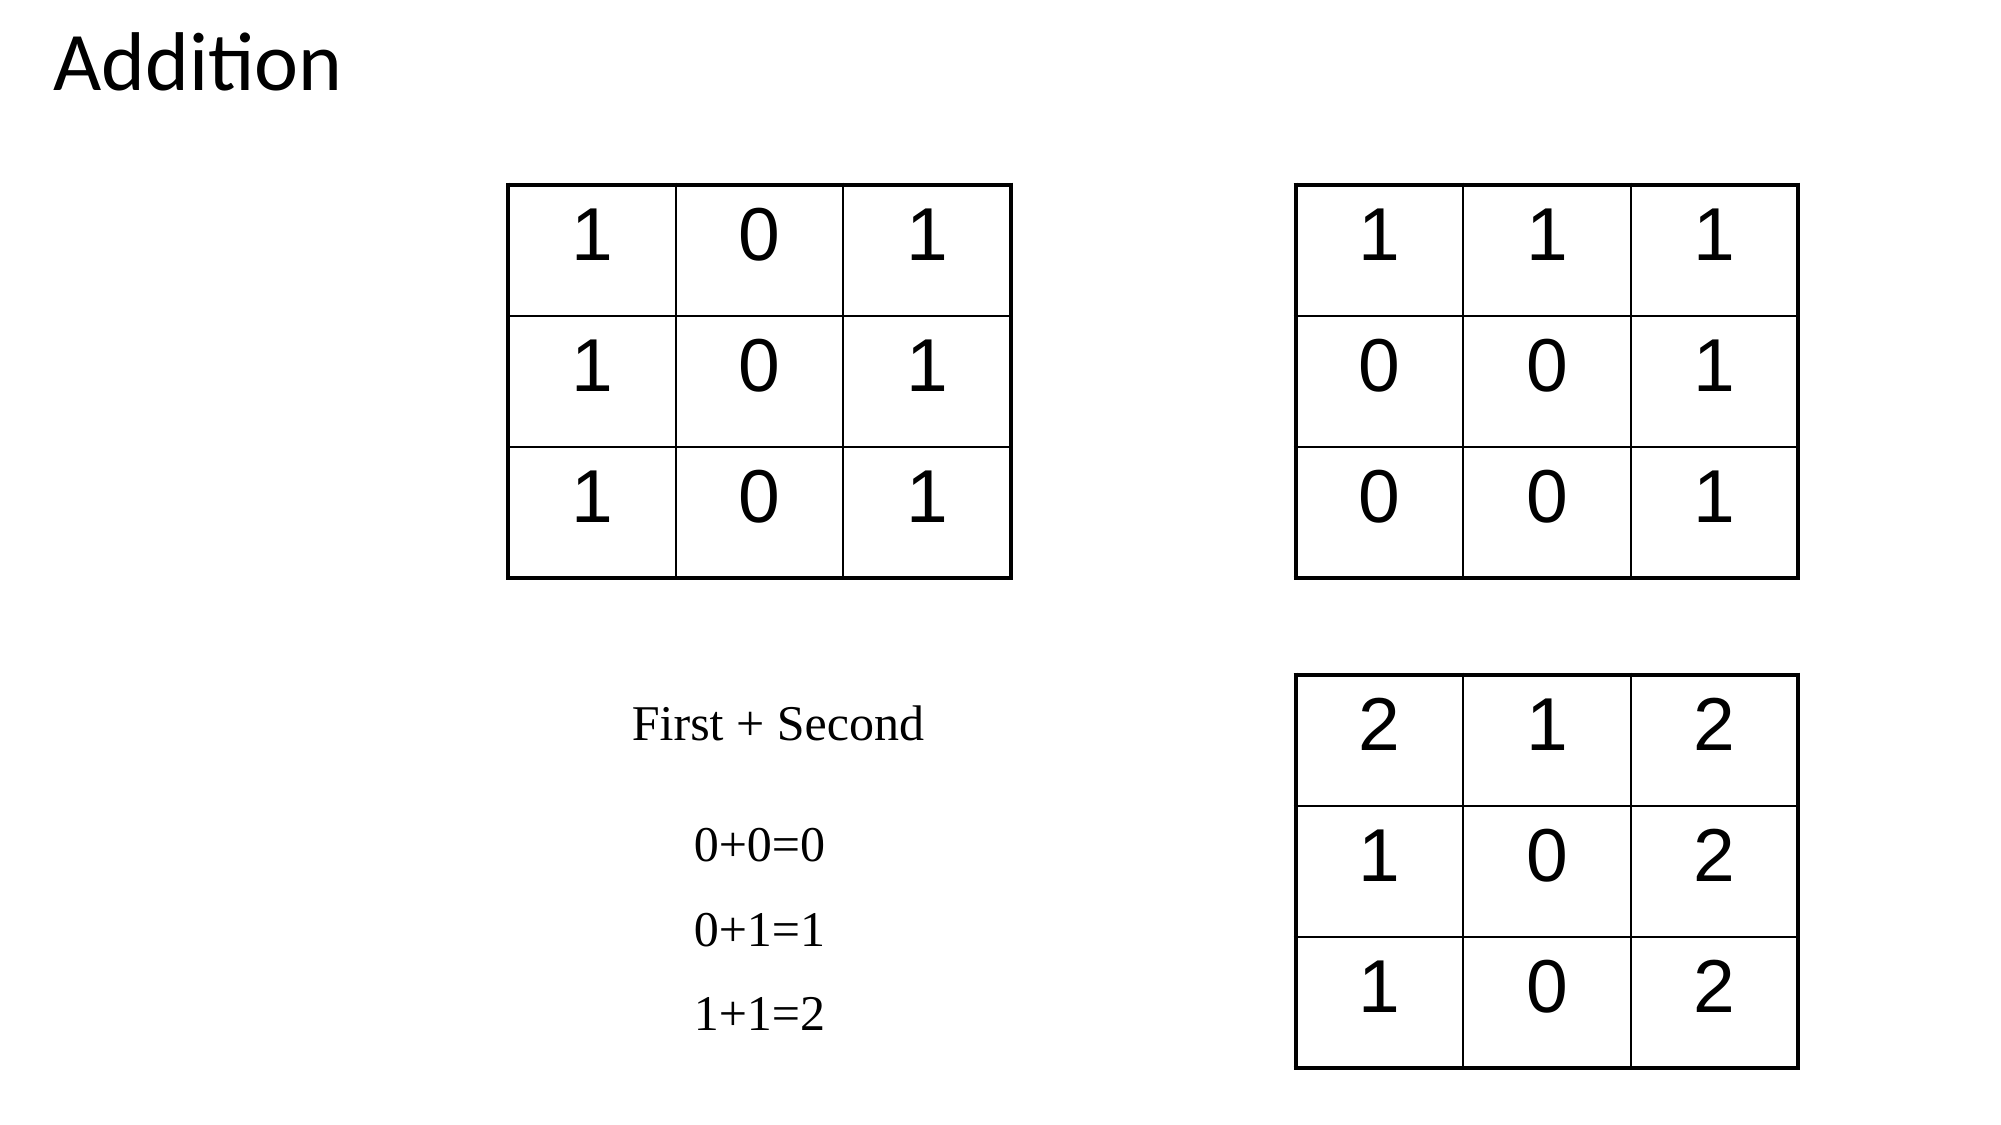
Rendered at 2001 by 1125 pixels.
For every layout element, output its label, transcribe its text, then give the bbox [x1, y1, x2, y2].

table_cell 0 [1464, 317, 1630, 446]
table_header 0 [677, 187, 842, 315]
table_header 2 [1298, 677, 1462, 805]
table_cell 1 [510, 448, 675, 576]
table_cell 1 [1298, 807, 1462, 936]
table_cell 1 [1298, 938, 1462, 1066]
table_header 1 [1464, 677, 1630, 805]
table_header 1 [1632, 187, 1796, 315]
table_cell 1 [1632, 317, 1796, 446]
text_box Addition [38, 0, 358, 115]
table_cell 0 [1464, 448, 1630, 576]
text_box 0+0=0 0+1=1 1+1=2 [528, 803, 991, 1125]
table_cell 1 [844, 448, 1009, 576]
table_header 1 [844, 187, 1009, 315]
table_header 2 [1632, 677, 1796, 805]
table_cell 0 [1298, 317, 1462, 446]
table_cell 1 [510, 317, 675, 446]
table_cell 1 [1632, 448, 1796, 576]
table_cell 0 [677, 317, 842, 446]
table_header 1 [510, 187, 675, 315]
table_cell 2 [1632, 938, 1796, 1066]
table_cell 0 [677, 448, 842, 576]
table_cell 1 [844, 317, 1009, 446]
table_header 1 [1464, 187, 1630, 315]
table_cell 0 [1464, 938, 1630, 1066]
table_header 1 [1298, 187, 1462, 315]
table_cell 0 [1298, 448, 1462, 576]
text_box First + Second [521, 682, 1035, 758]
table_cell 0 [1464, 807, 1630, 936]
table_cell 2 [1632, 807, 1796, 936]
